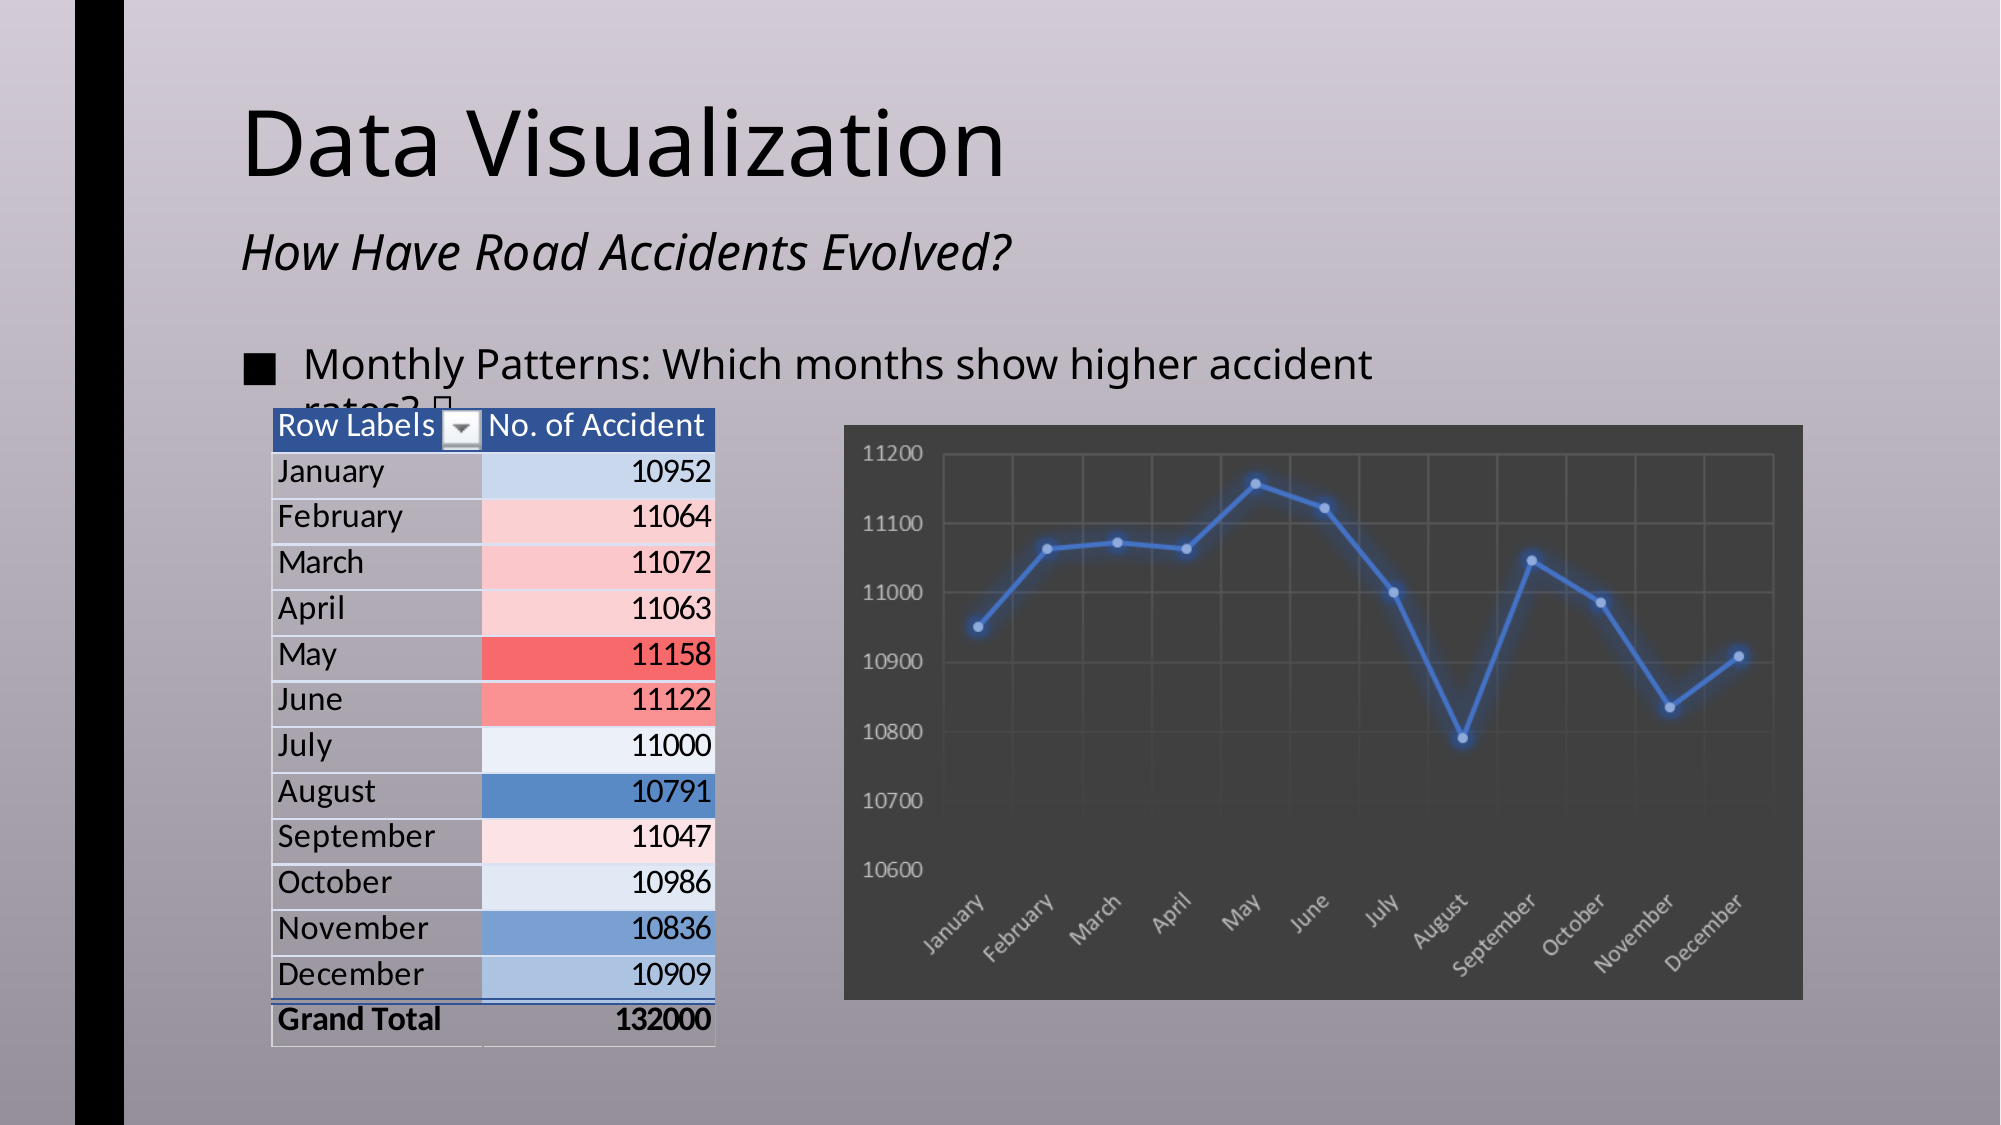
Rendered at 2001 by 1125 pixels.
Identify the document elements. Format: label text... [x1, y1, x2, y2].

picture [270, 406, 718, 1049]
text_box [124, 0, 2000, 1125]
text_box [75, 0, 124, 1125]
text_box [0, 0, 75, 1125]
picture [844, 425, 1803, 1001]
title Data Visualization How Have Road Accidents Evolved? [225, 90, 1800, 335]
list Monthly Patterns: Which months show higher accident rates? 📆 [225, 334, 1466, 963]
